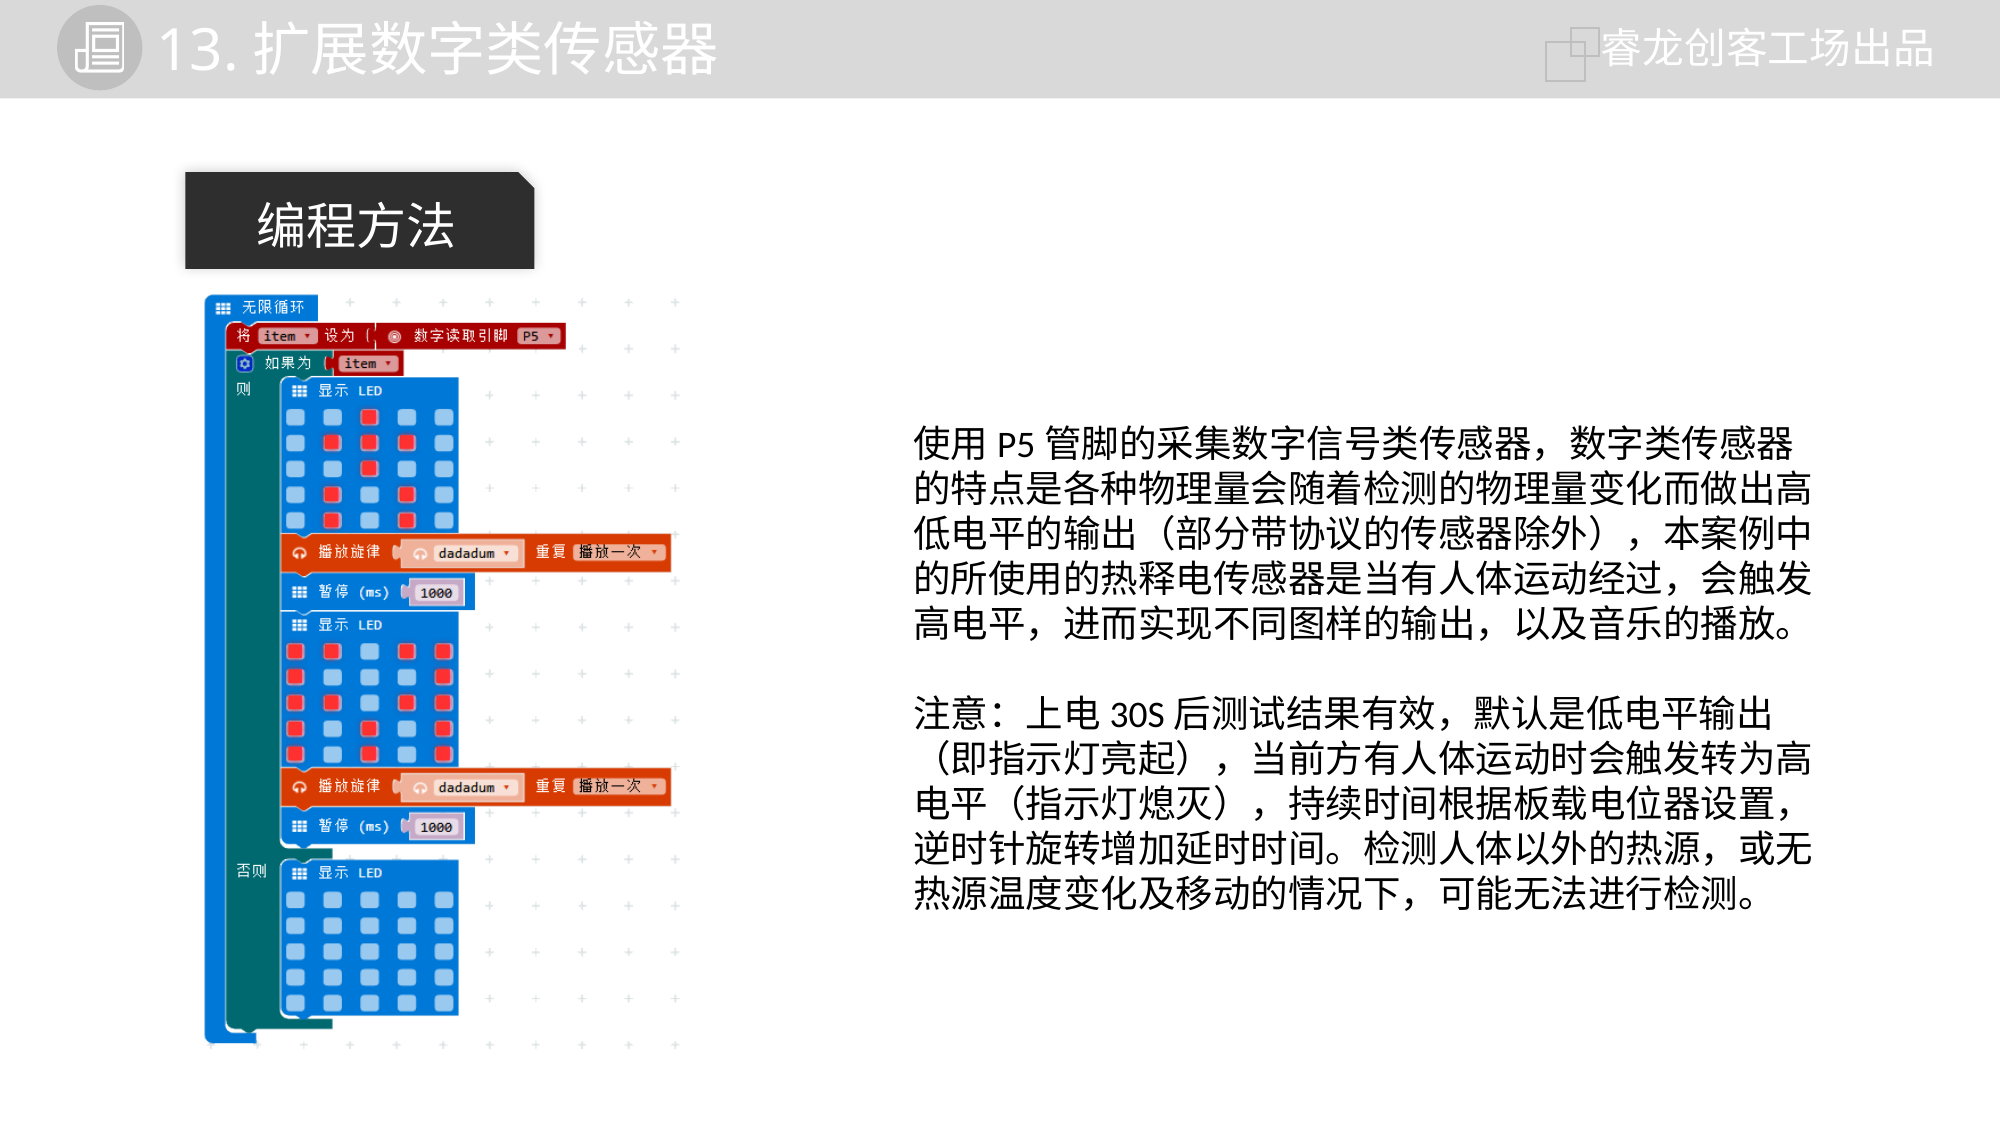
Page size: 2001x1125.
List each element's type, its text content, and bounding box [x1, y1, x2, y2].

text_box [1546, 28, 1599, 81]
text_box [0, 0, 2000, 99]
text_box 编程方法 [184, 171, 536, 271]
picture [75, 22, 124, 73]
picture [185, 284, 689, 1056]
text_box 13.扩展数字类传感器 [141, 5, 734, 90]
text_box 使用P5管脚的采集数字信号类传感器，数字类传感器的特点是各种物理量会随着检测的物理量变化而做出高低电平的输出（部分带协议的传感器除外），本案例中的所使用的热释电传感器是当有人体运动经过，会触发高电平，进而实现不同图样的输出，以及音乐的播放。 注意：上电30S后测试结果有效，默认是低电平输出（即指示灯亮起），当前方有人体运动时会触发转为高电平（指示灯熄灭），持续时间根据板载电位器设置，逆时针旋转增加延时时间。检测人体以外的热源，或无热源温度变化及移动的情况下，可能无法进行检测。 [898, 412, 1833, 923]
text_box [56, 3, 141, 92]
text_box 睿龙创客工场出品 [1586, 14, 1950, 80]
